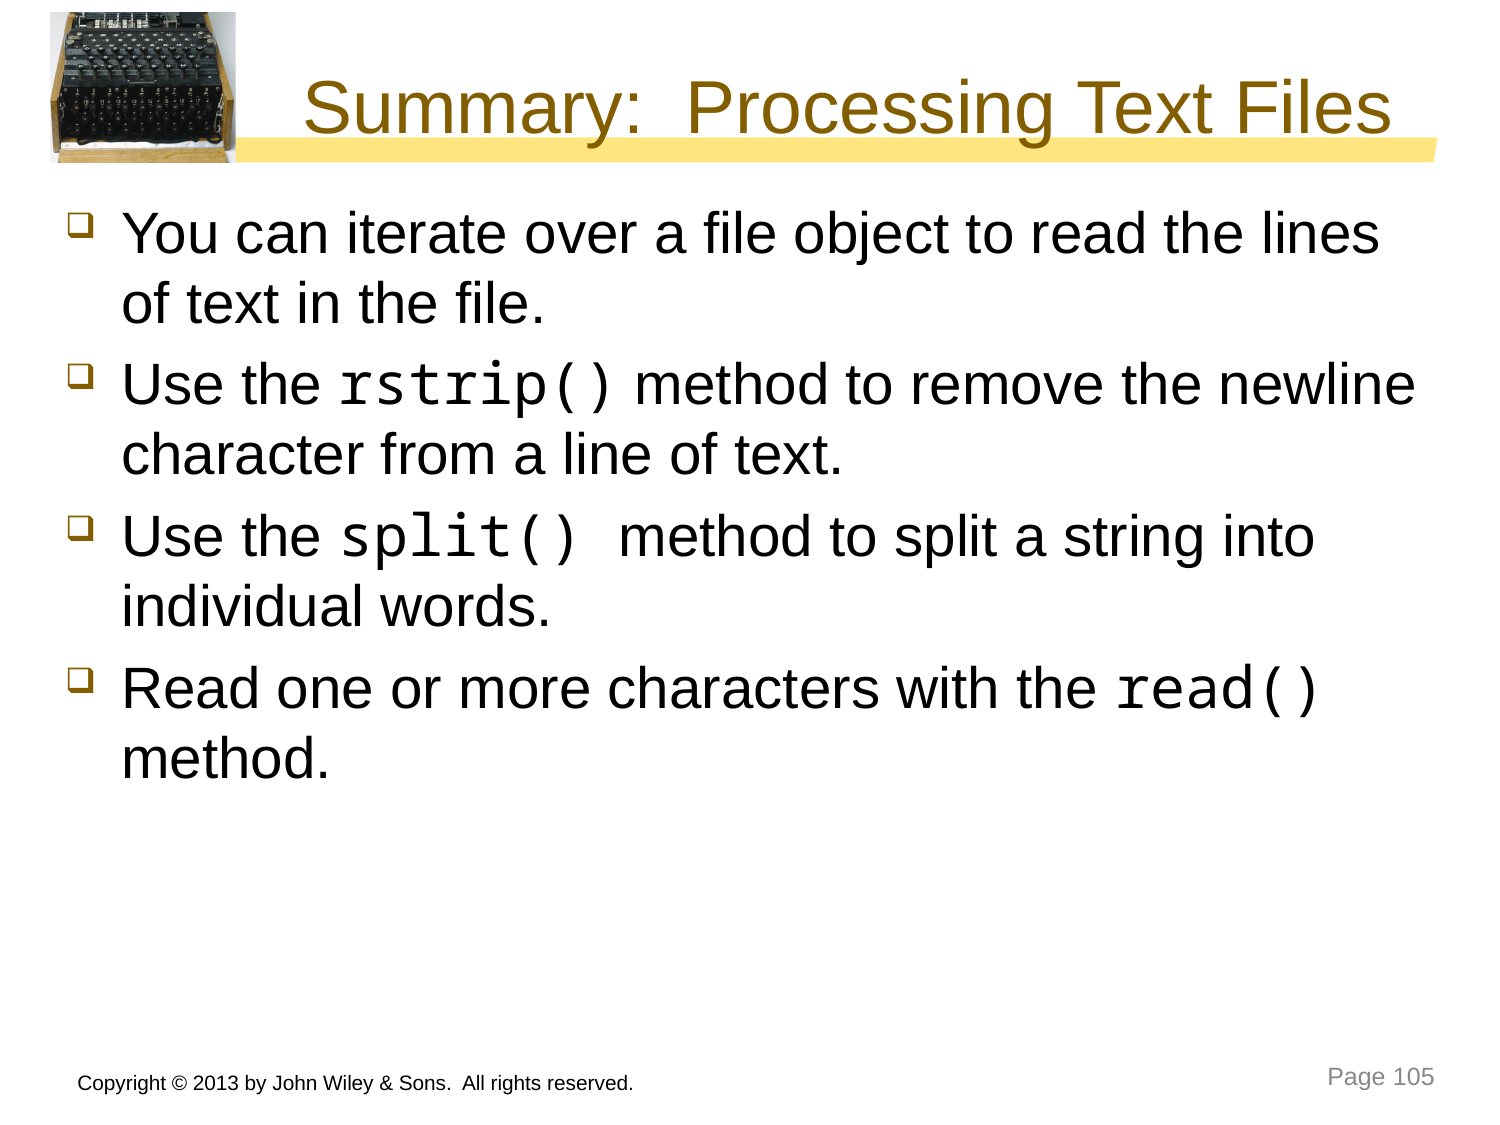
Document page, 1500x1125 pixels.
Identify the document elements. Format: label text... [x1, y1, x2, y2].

title Summary: Processing Text Files [287, 44, 1451, 163]
list You can iterate over a file object to read the lines of text in the file. Use the rstrip() method to remove the newline character from a line of text. Use the split() method to split a string into individual words. Read one or more characters with the read() method. [49, 187, 1438, 1026]
slide_number Page 105 [1187, 1050, 1450, 1100]
footer Copyright © 2013 by John Wiley & Sons. All rights reserved. [62, 1037, 726, 1104]
